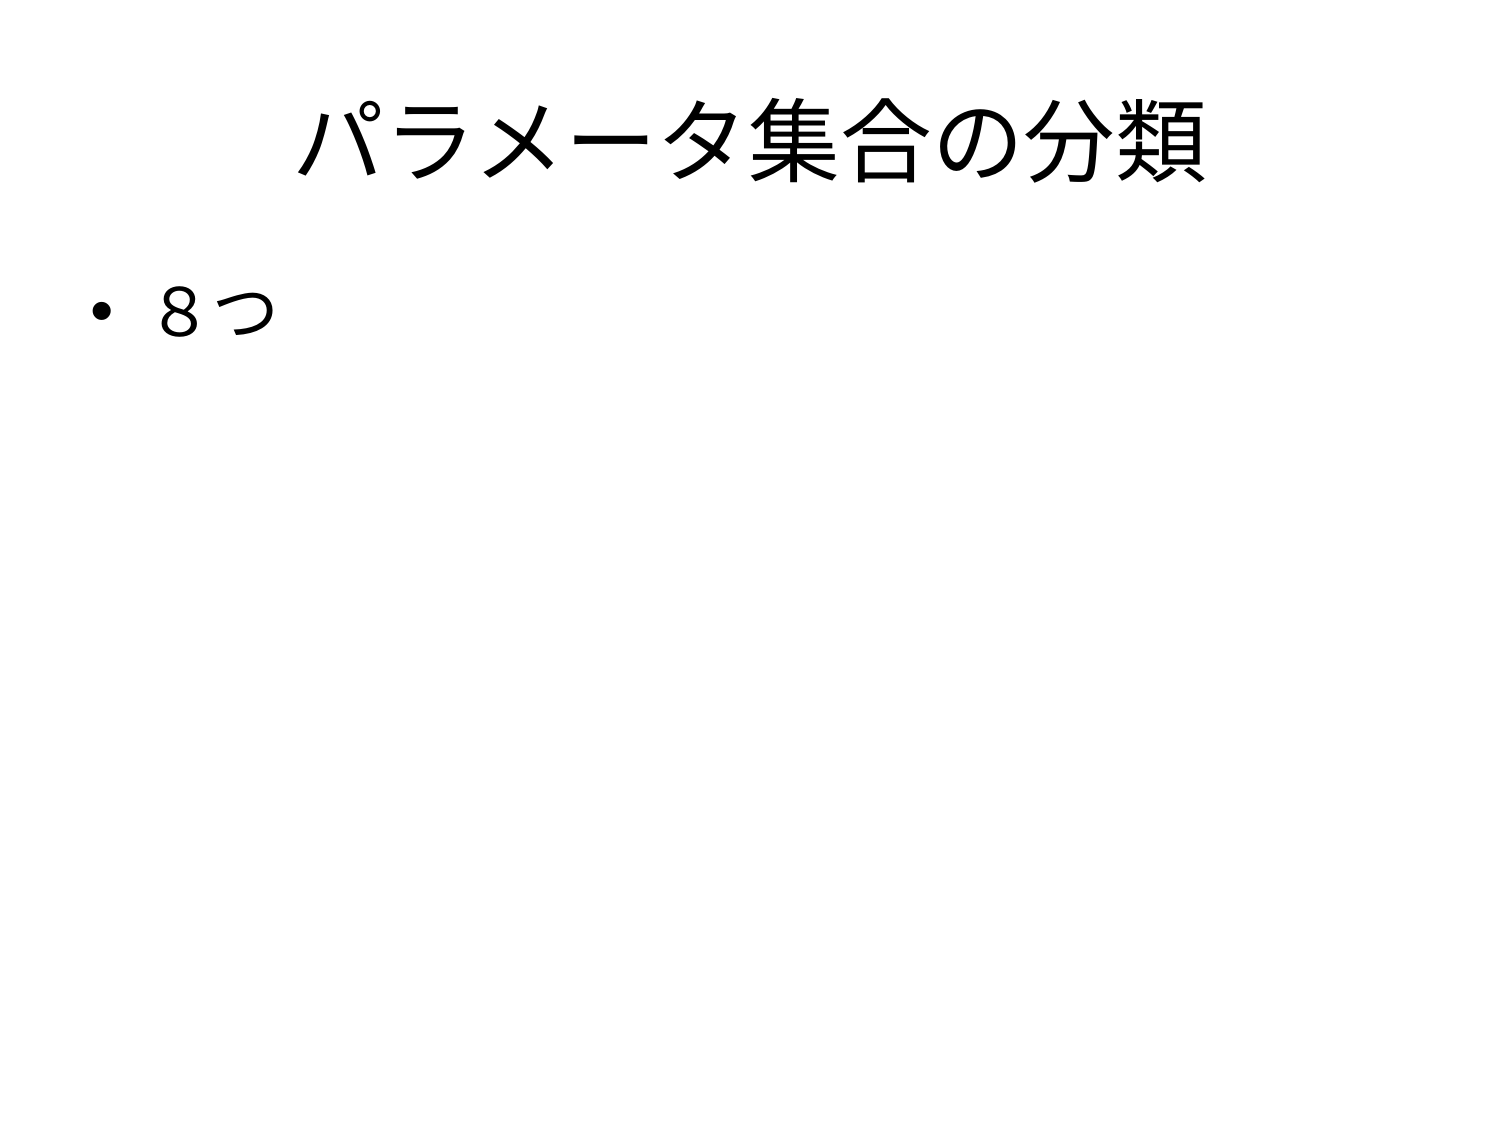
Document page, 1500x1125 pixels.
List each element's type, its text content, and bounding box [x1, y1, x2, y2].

title パラメータ集合の分類 [75, 45, 1425, 233]
list ８つ [75, 262, 1425, 1005]
